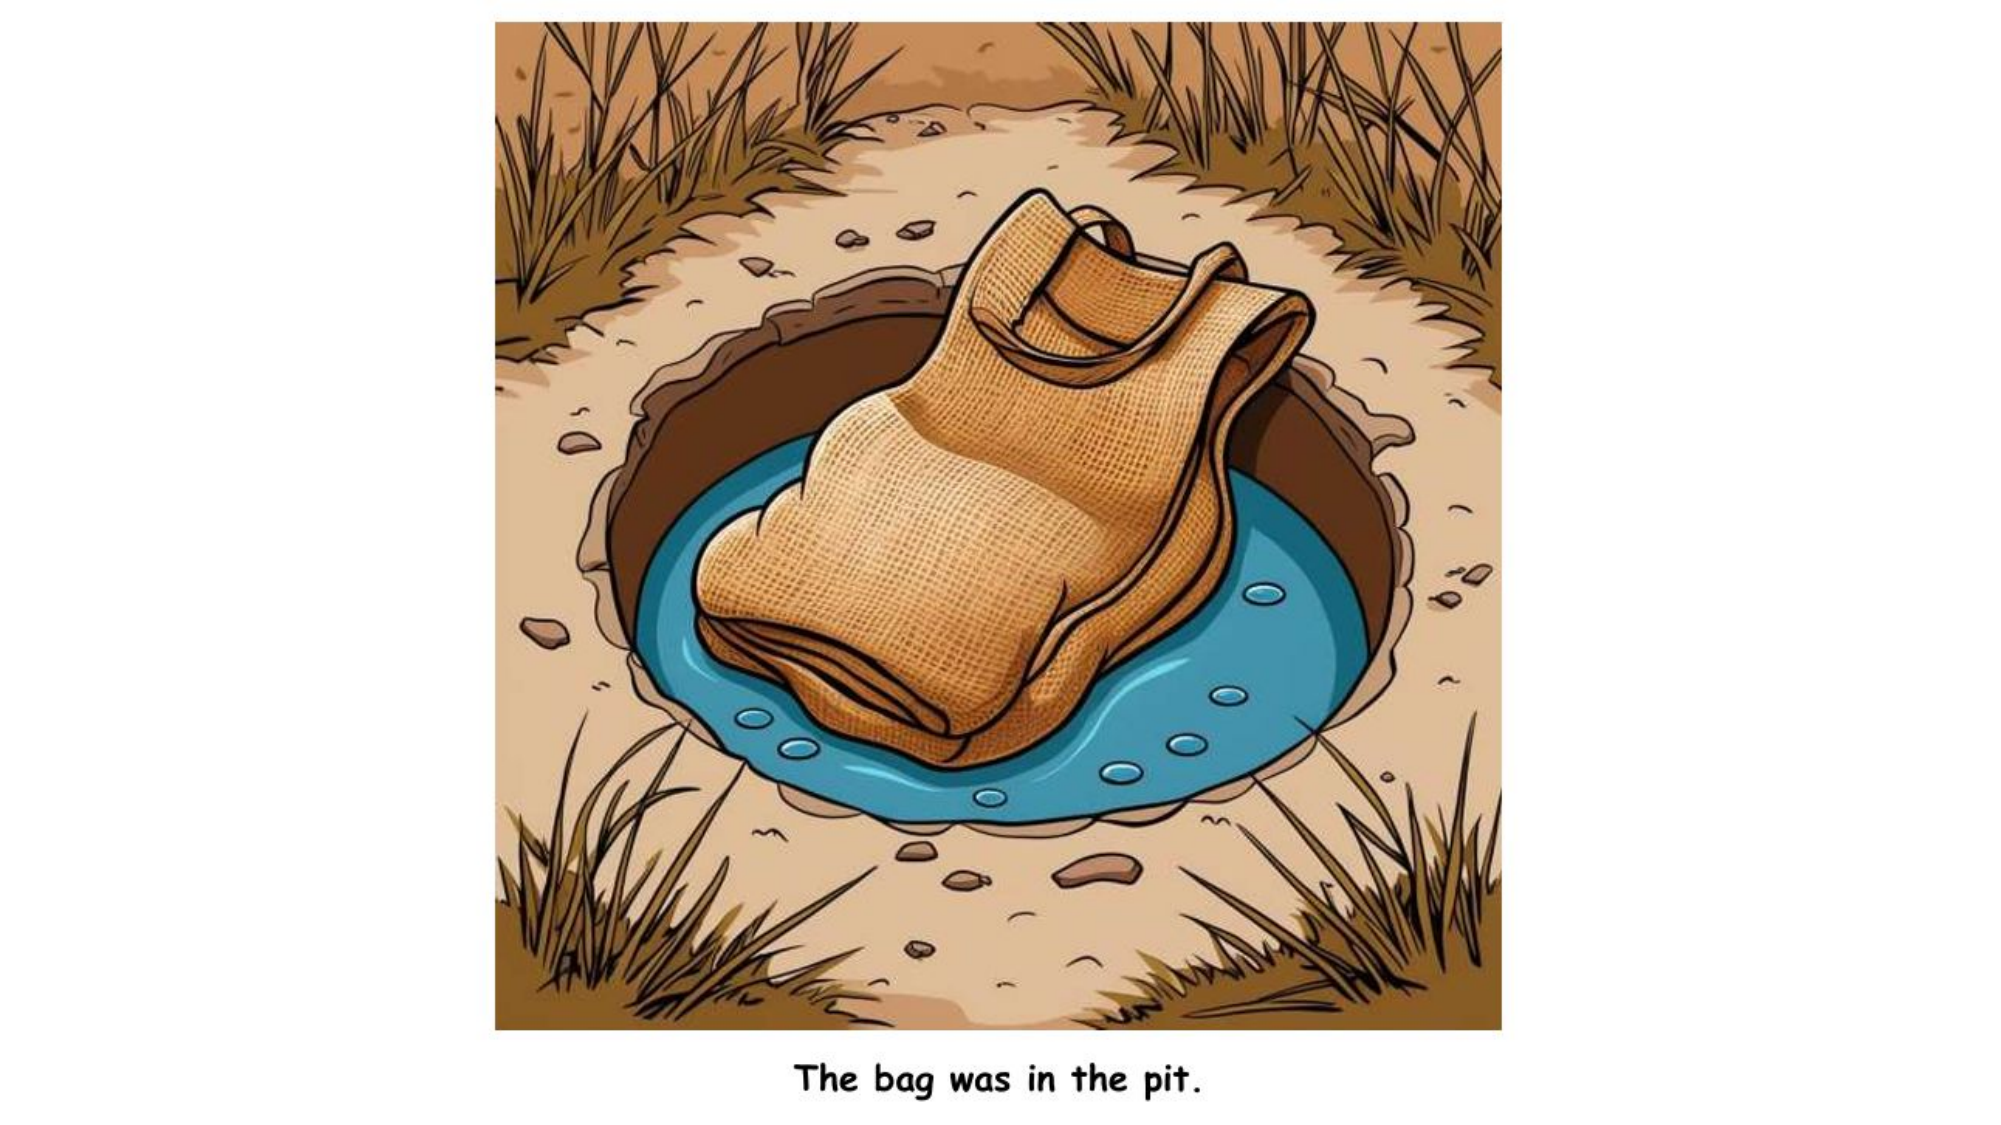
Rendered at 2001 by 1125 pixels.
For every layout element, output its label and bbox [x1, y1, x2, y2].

picture [452, 0, 1547, 1125]
